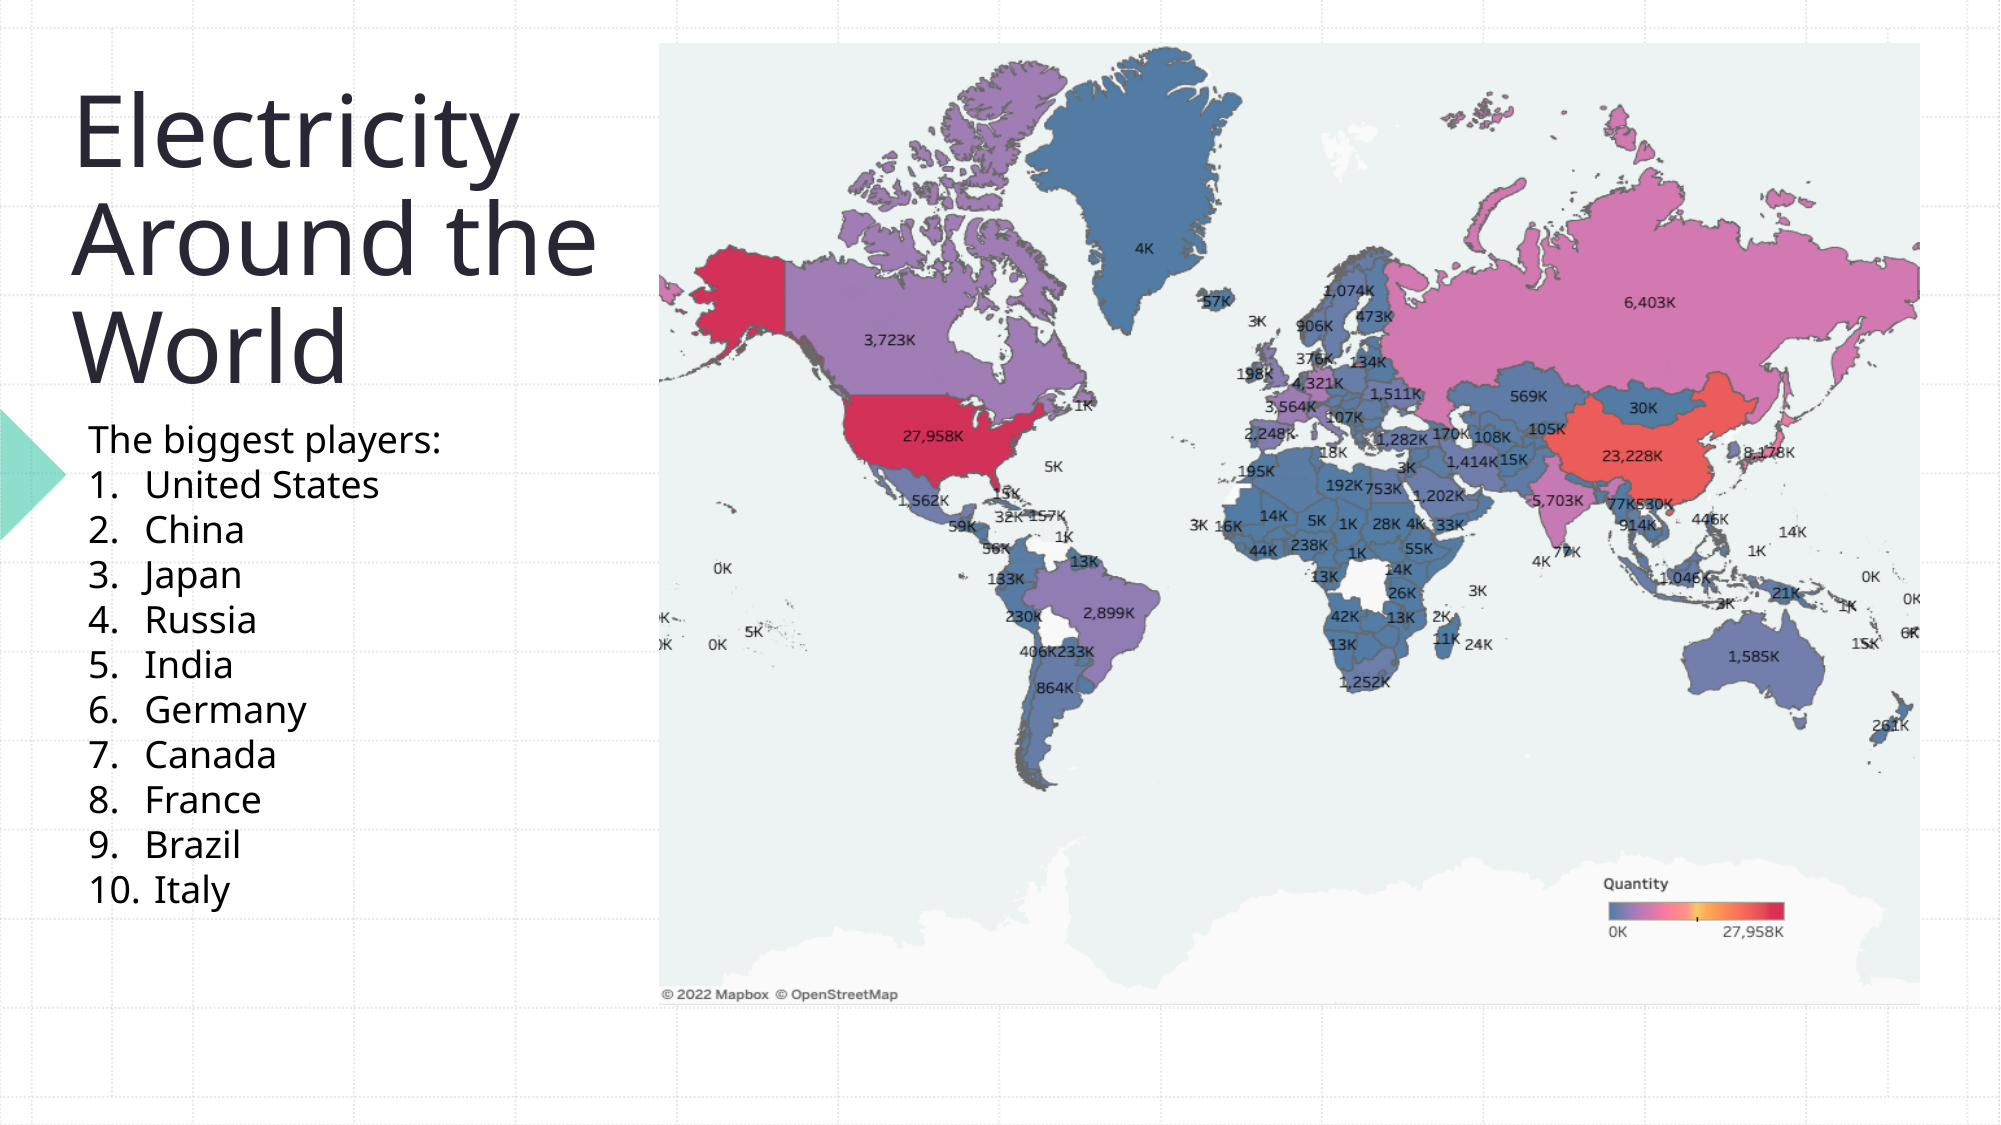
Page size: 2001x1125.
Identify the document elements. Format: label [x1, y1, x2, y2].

text_box [0, 0, 2000, 1125]
list [659, 43, 1920, 1005]
